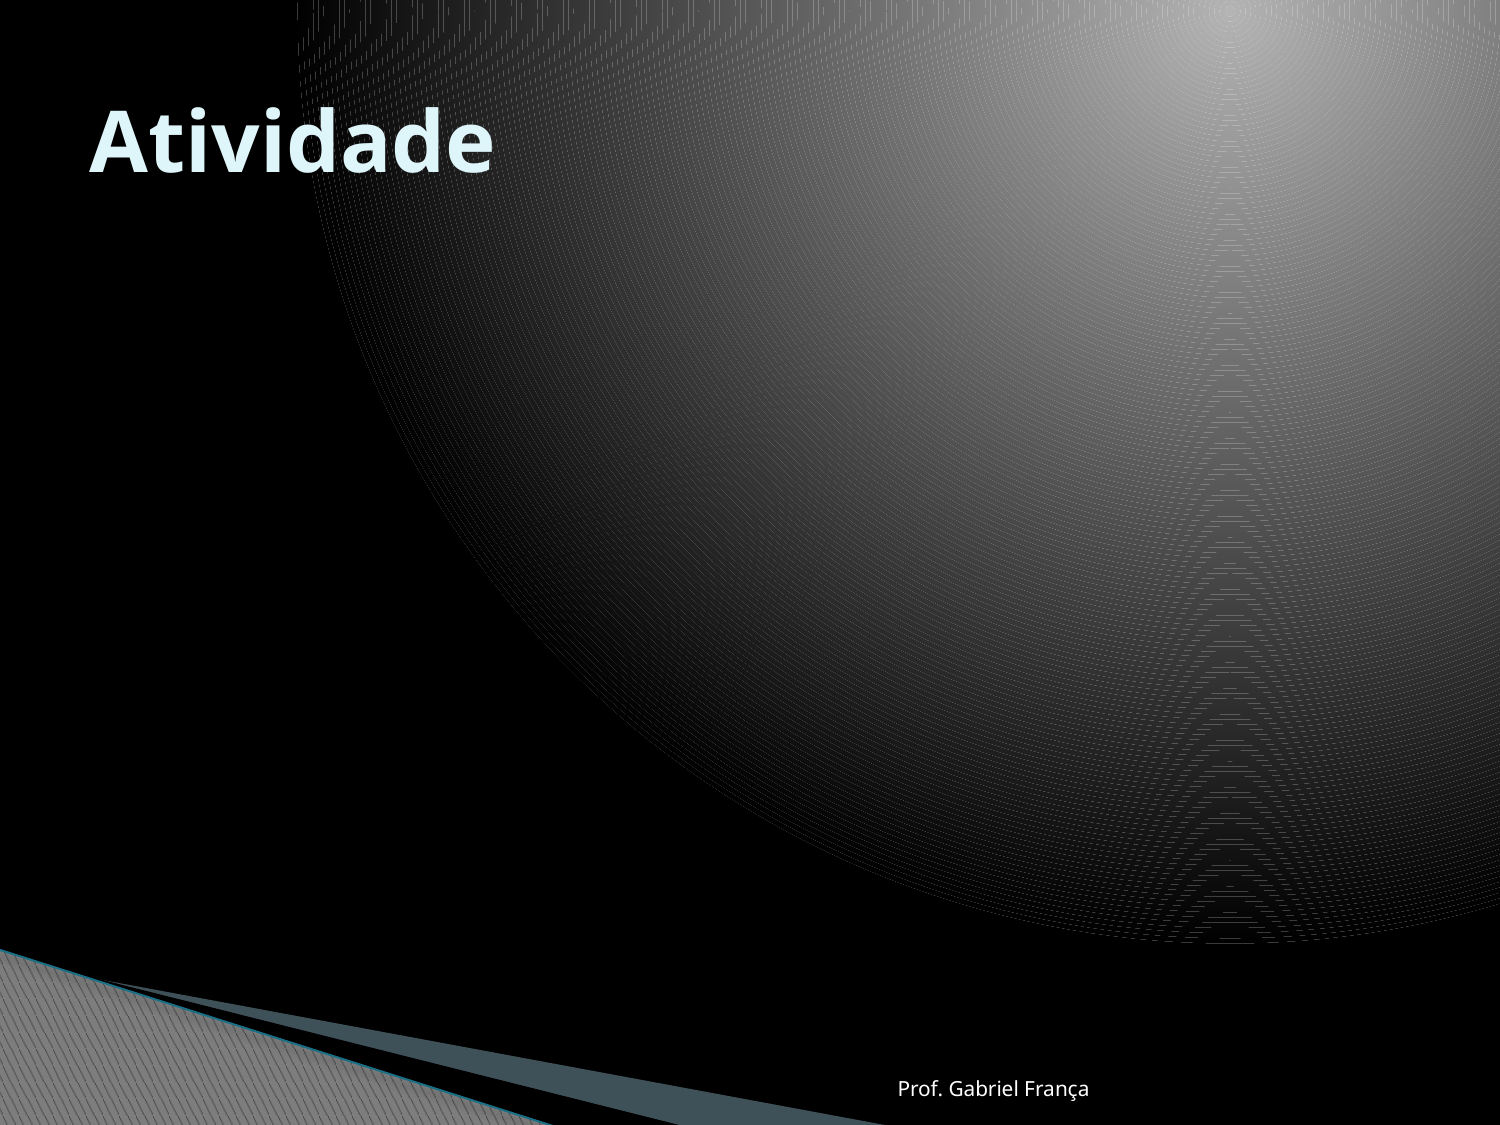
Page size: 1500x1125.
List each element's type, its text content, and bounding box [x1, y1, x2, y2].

picture [0, 952, 543, 1125]
footer Prof. Gabriel França [718, 1051, 1105, 1112]
title Atividade [75, 45, 1425, 233]
